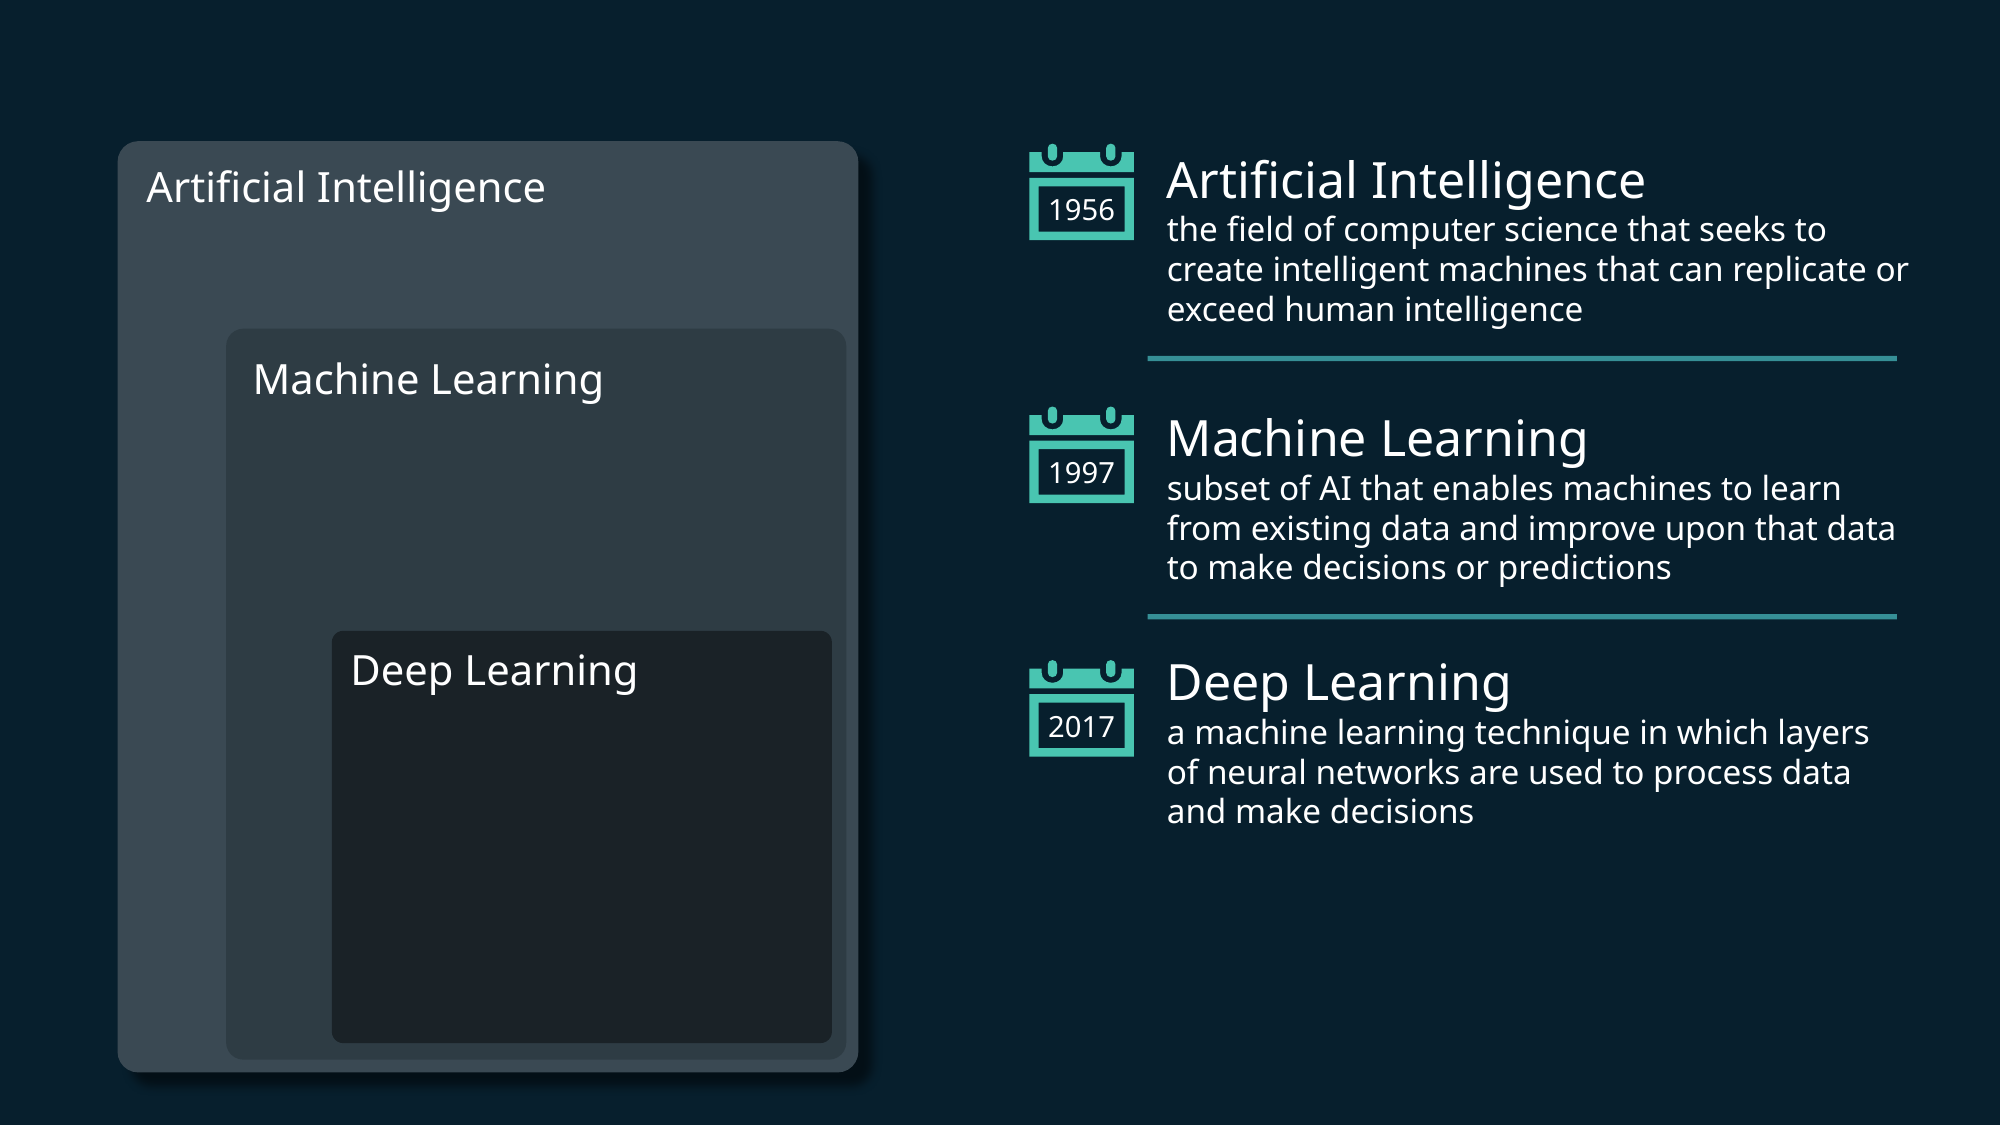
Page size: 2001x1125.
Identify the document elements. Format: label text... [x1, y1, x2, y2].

text_box Deep Learning a machine learning technique in which layers of neural networks are used to process data and make decisions [1152, 643, 1927, 775]
text_box Machine Learning subset of AI that enables machines to learn from existing data and improve upon that data to make decisions or predictions [1152, 399, 1927, 531]
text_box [1029, 659, 1135, 757]
text_box [331, 630, 833, 1044]
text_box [1029, 143, 1135, 241]
text_box [225, 327, 848, 1061]
text_box Artificial Intelligence the field of computer science that seeks to create intelligent machines that can replicate or exceed human intelligence [1152, 141, 1927, 273]
text_box Machine Learning [252, 353, 753, 404]
text_box Deep Learning [350, 643, 661, 694]
text_box Artificial Intelligence [146, 160, 841, 212]
text_box [116, 140, 860, 1074]
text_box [1029, 406, 1135, 504]
